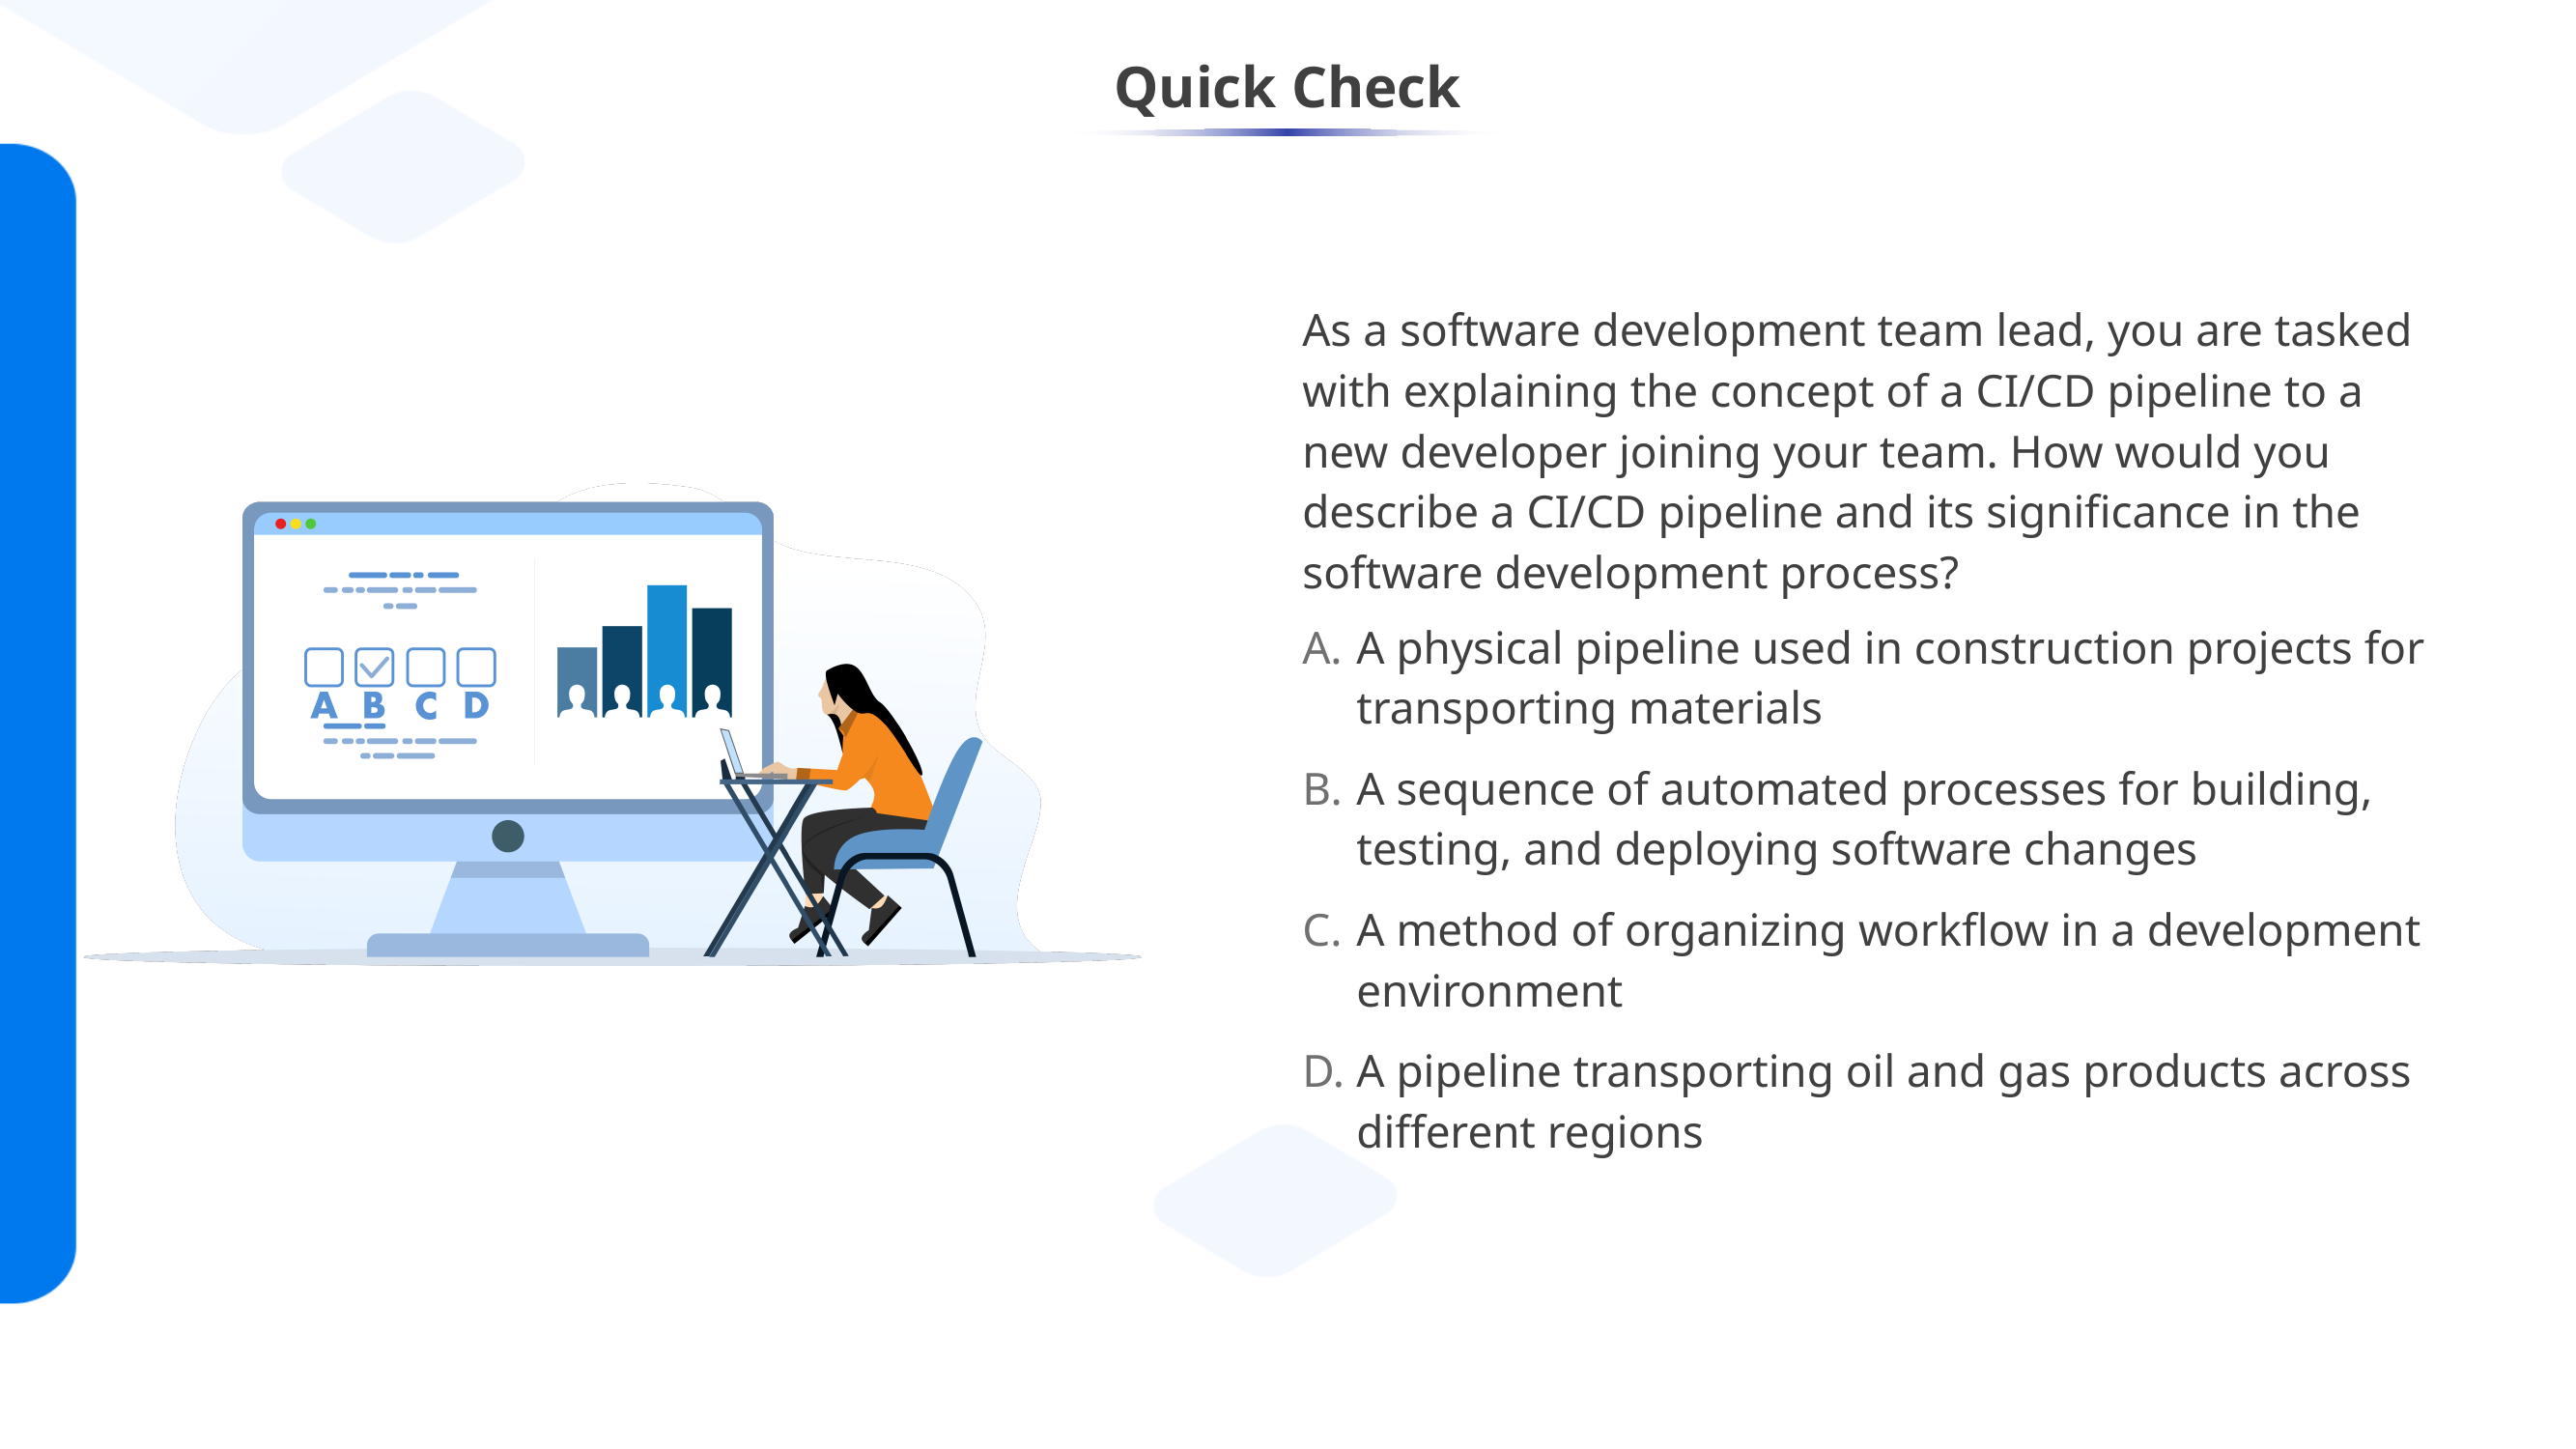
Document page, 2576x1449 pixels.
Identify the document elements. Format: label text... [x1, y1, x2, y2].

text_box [1107, 130, 1120, 135]
list A physical pipeline used in construction projects for transporting materials A sequence of automated processes for building, testing, and deploying software changes A method of organizing workflow in a development environment A pipeline transporting oil and gas products across different regions [1288, 611, 2448, 1183]
picture [0, 0, 2576, 1449]
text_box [1455, 130, 1468, 135]
list As a software development team lead, you are tasked with explaining the concept of a CI/CD pipeline to a new developer joining your team. How would you describe a CI/CD pipeline and its significance in the software development process? [1288, 398, 2448, 495]
